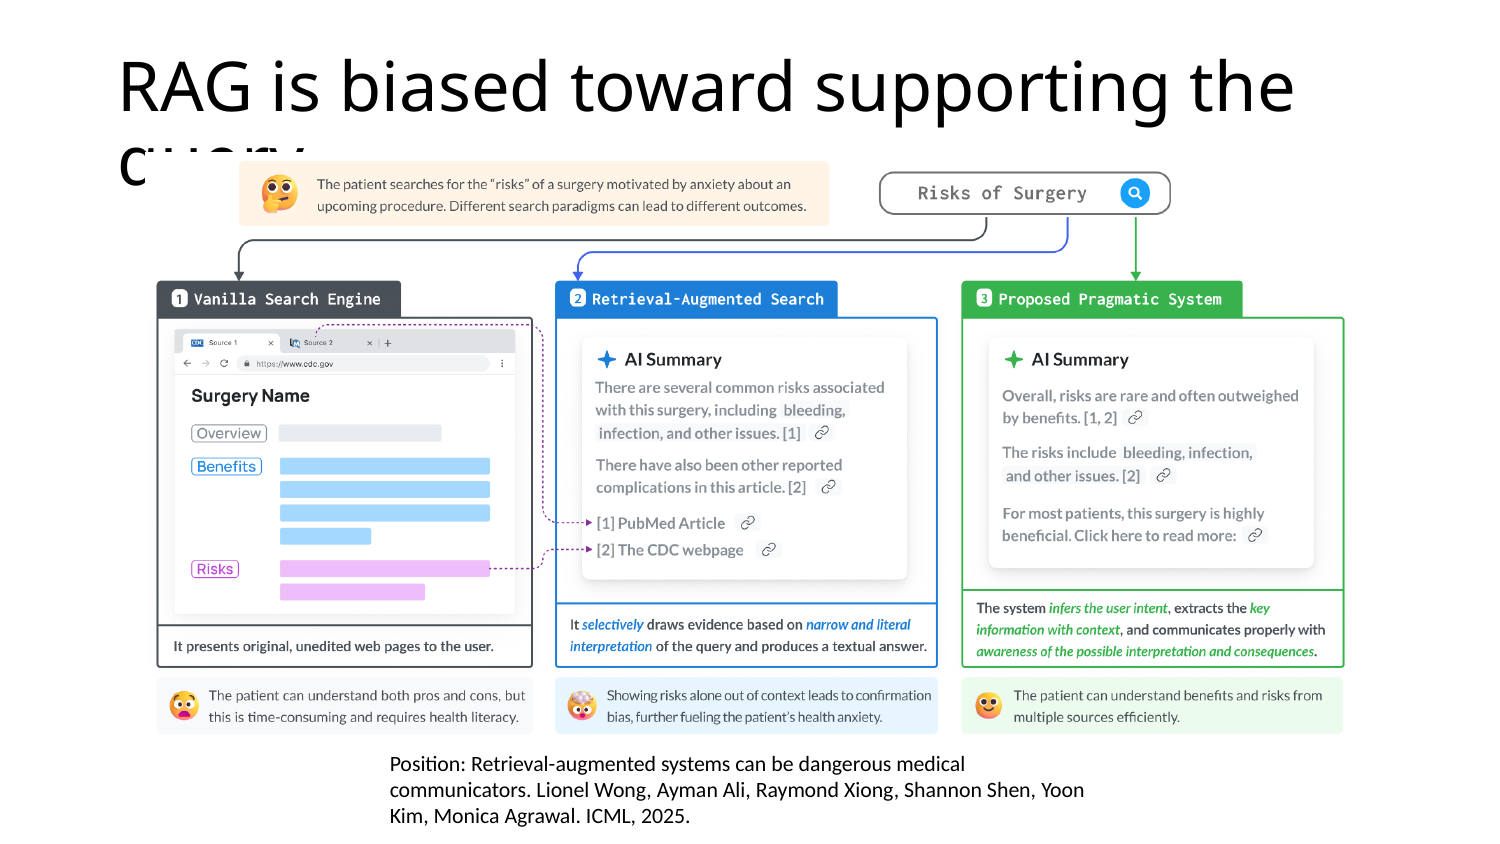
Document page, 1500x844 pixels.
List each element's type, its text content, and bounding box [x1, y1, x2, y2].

text_box Position: Retrieval-augmented systems can be dangerous medical communicators. Lionel Wong, Ayman Ali, Raymond Xiong, Shannon Shen, Yoon Kim, Monica Agrawal. ICML, 2025. [374, 743, 1125, 836]
picture [145, 152, 1355, 743]
title RAG is biased toward supporting the query [103, 44, 1397, 134]
